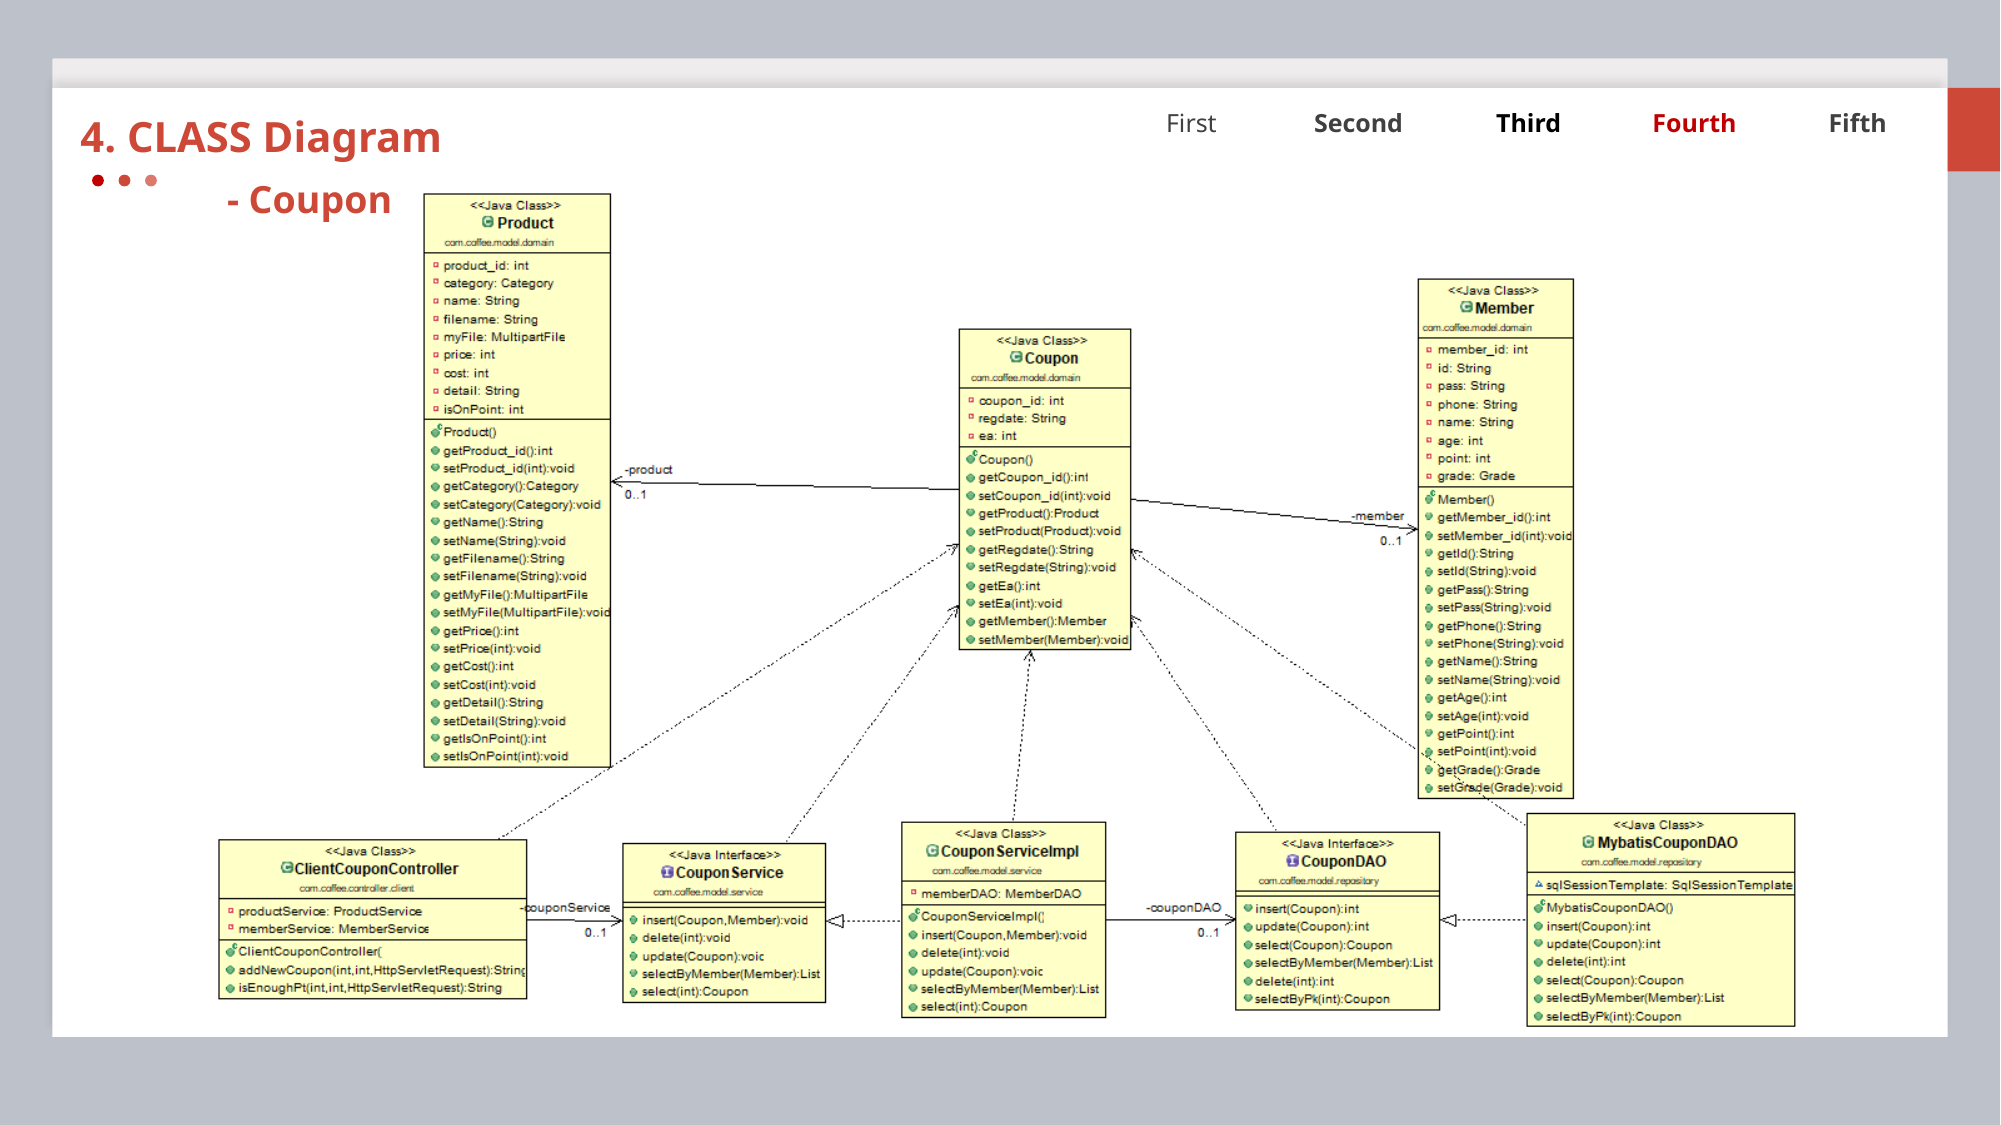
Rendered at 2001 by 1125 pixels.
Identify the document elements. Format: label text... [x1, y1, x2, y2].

text_box [117, 173, 132, 188]
picture [215, 186, 1803, 1032]
text_box [143, 173, 158, 188]
text_box Fourth [1637, 100, 1752, 145]
text_box Fifth [1813, 100, 1902, 145]
text_box 4. CLASS Diagram [65, 103, 458, 169]
text_box Second [1299, 100, 1418, 145]
text_box First [1151, 100, 1232, 145]
text_box [90, 173, 105, 188]
text_box Third [1481, 100, 1576, 145]
text_box - Coupon [212, 168, 408, 229]
text_box [1947, 87, 2000, 172]
